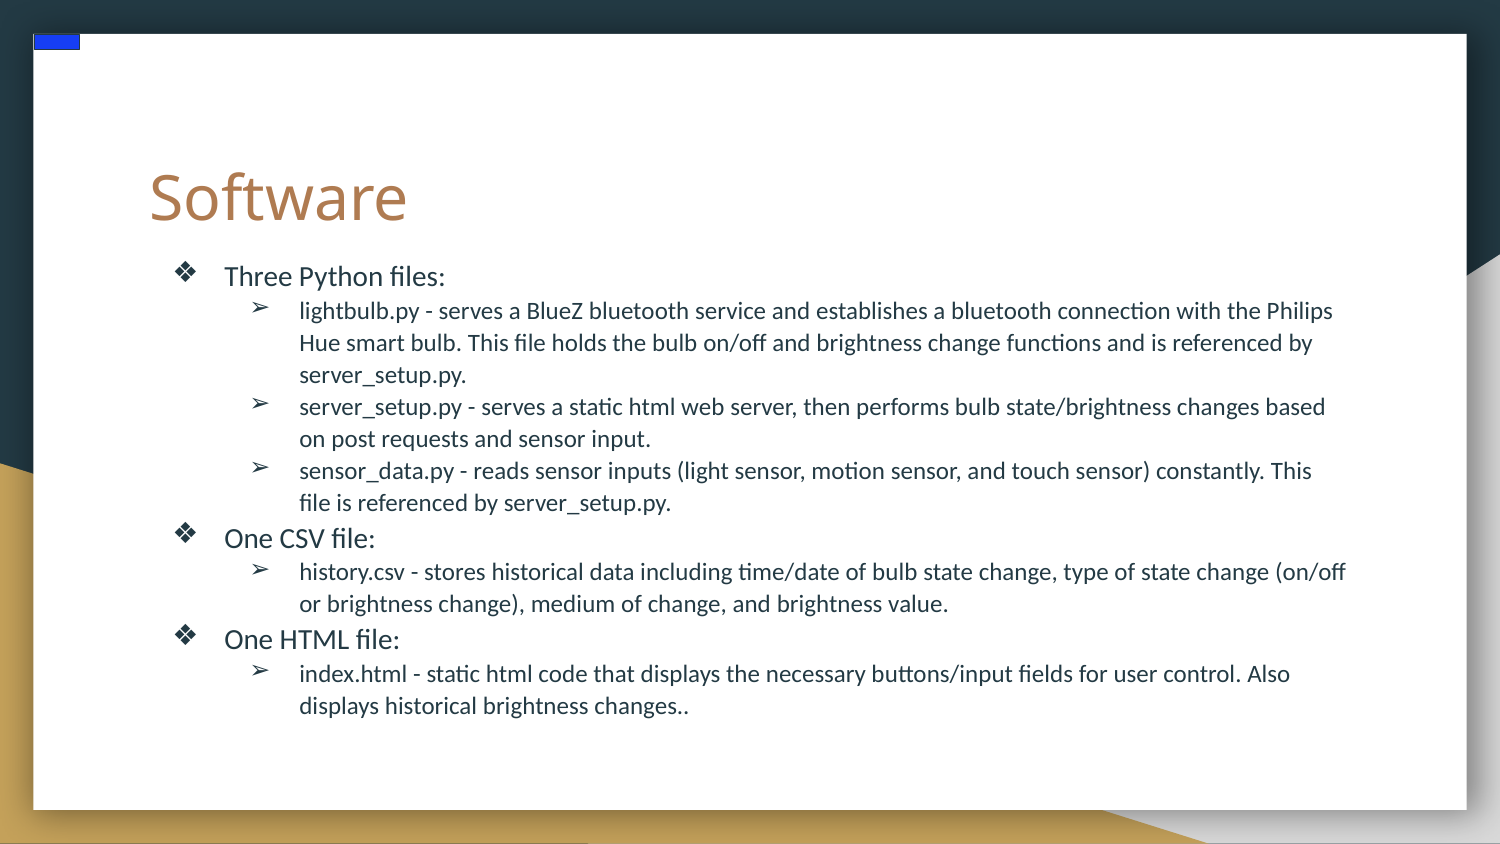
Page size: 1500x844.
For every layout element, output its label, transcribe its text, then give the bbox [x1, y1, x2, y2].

text_box [34, 34, 80, 50]
title Software [134, 138, 1366, 240]
list Three Python files: lightbulb.py - serves a BlueZ bluetooth service and establishes a bluetooth connection with the Philips Hue smart bulb. This file holds the bulb on/off and brightness change functions and is referenced by server_setup.py. server_setup.py - serves a static html web server, then performs bulb state/brightness changes based on post requests and sensor input. sensor_data.py - reads sensor inputs (light sensor, motion sensor, and touch sensor) constantly. This file is referenced by server_setup.py. One CSV file: history.csv - stores historical data including time/date of bulb state change, type of state change (on/off or brightness change), medium of change, and brightness value. One HTML file: index.html - static html code that displays the necessary buttons/input fields for user control. Also displays historical brightness changes.. [134, 240, 1366, 714]
